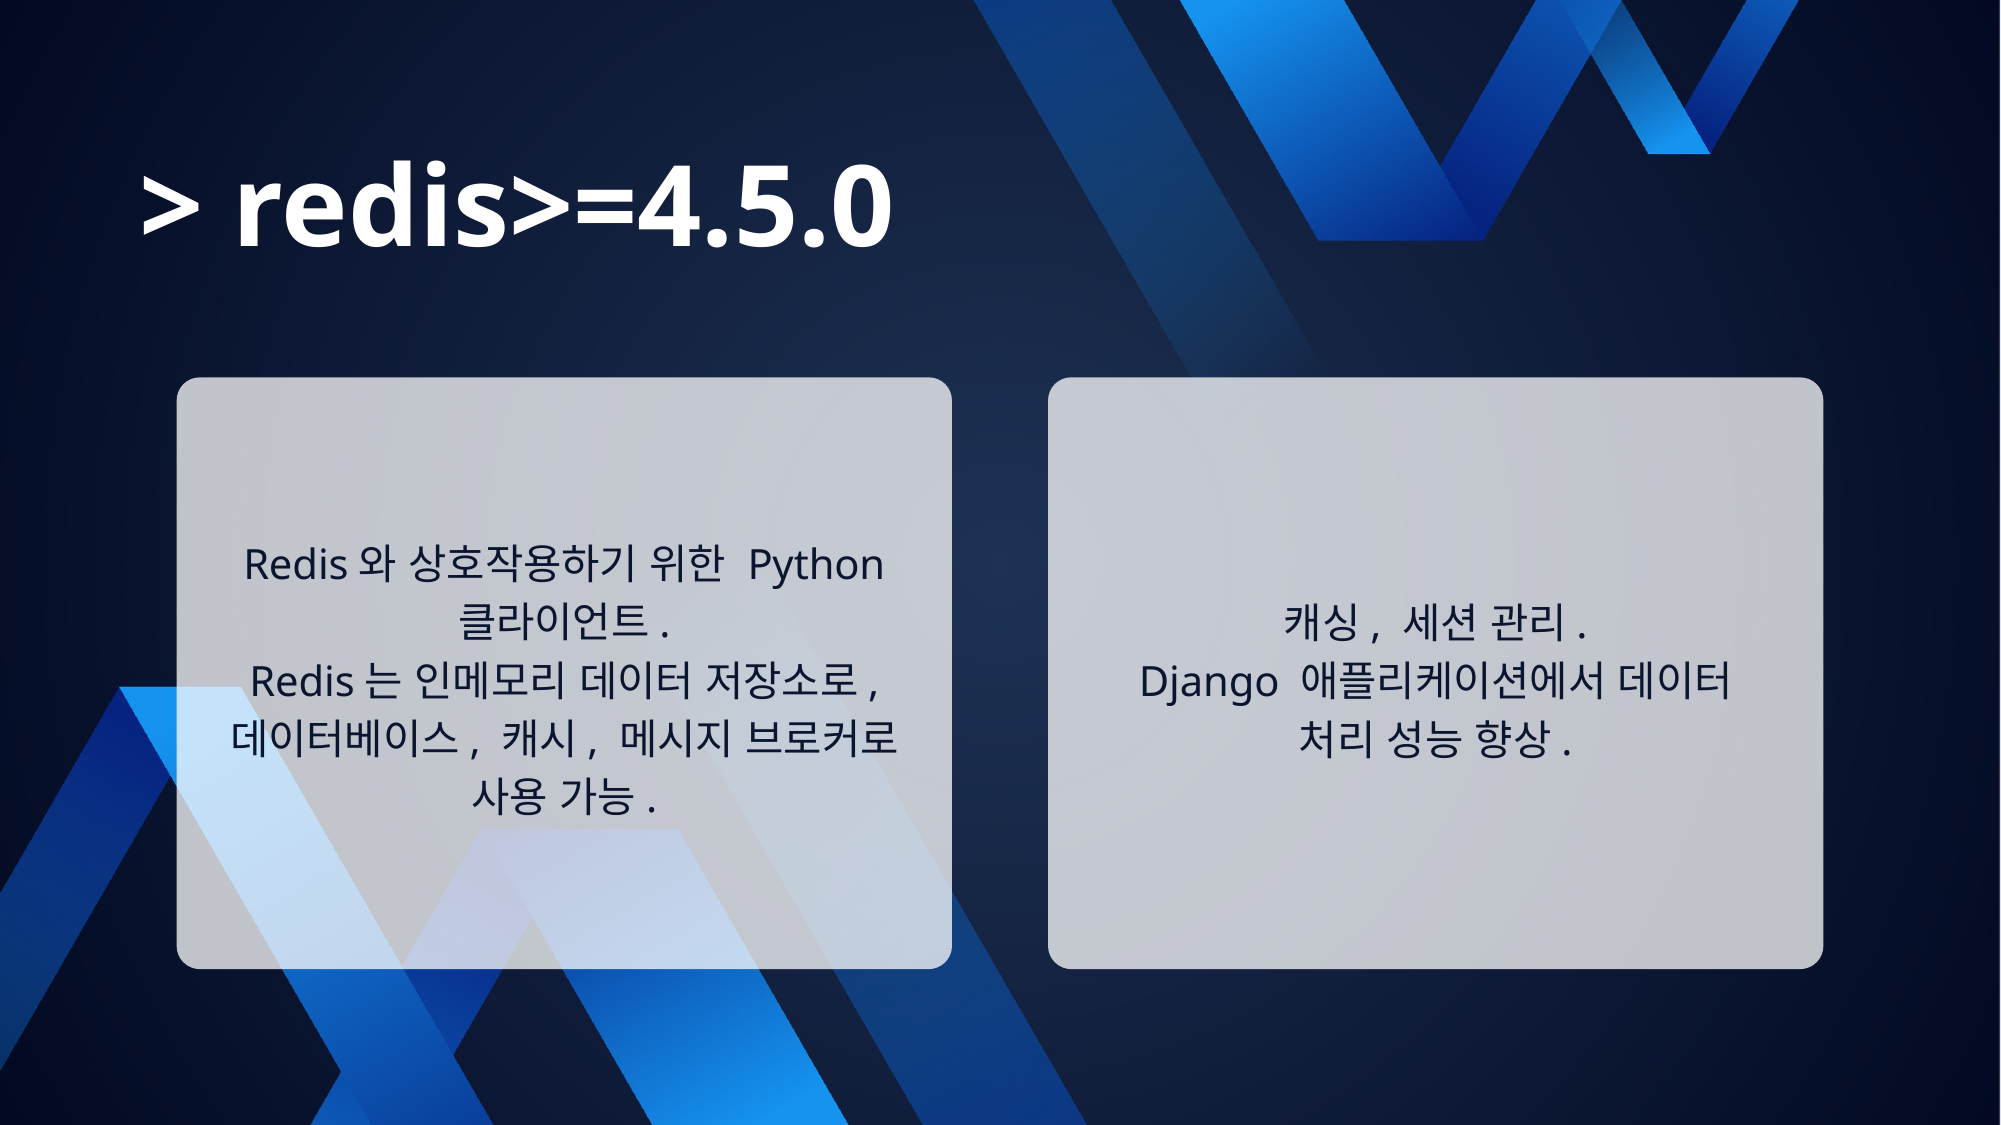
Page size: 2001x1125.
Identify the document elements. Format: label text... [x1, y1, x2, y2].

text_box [176, 377, 953, 970]
text_box > redis>=4.5.0 [139, 134, 1797, 270]
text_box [1047, 377, 1824, 970]
text_box [0, 0, 2000, 1125]
